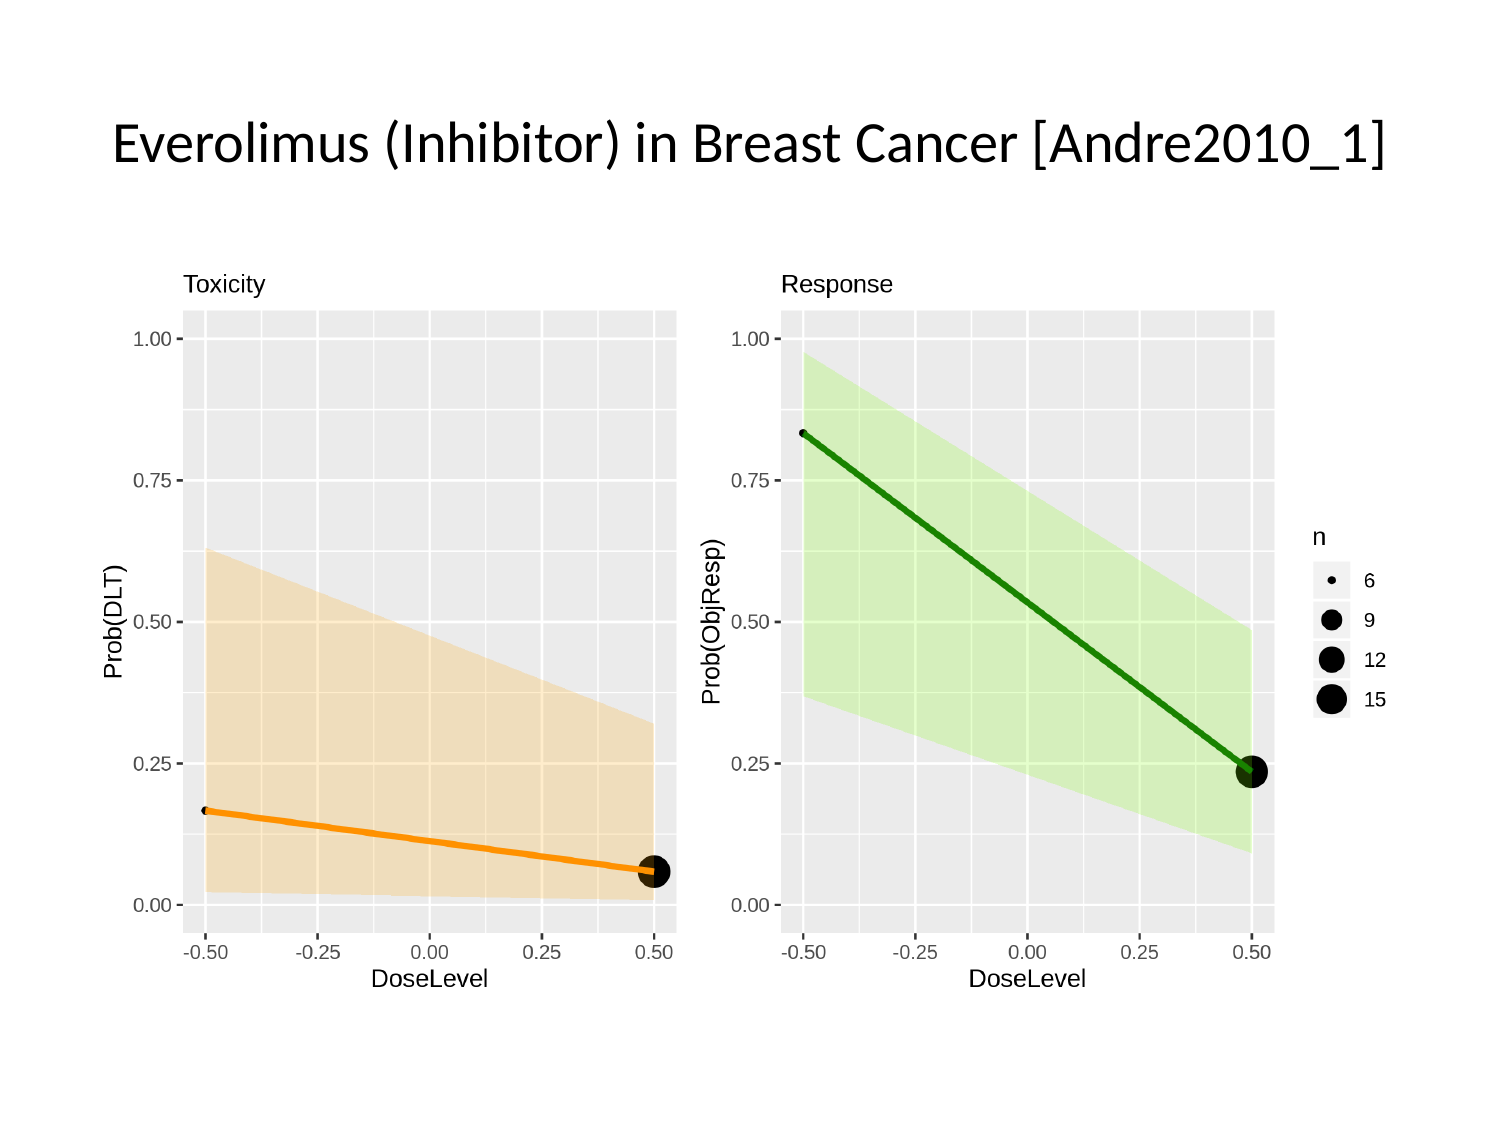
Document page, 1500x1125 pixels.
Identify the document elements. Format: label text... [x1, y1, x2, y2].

title Everolimus (Inhibitor) in Breast Cancer [Andre2010_1] [75, 45, 1425, 233]
picture [91, 262, 1411, 1005]
